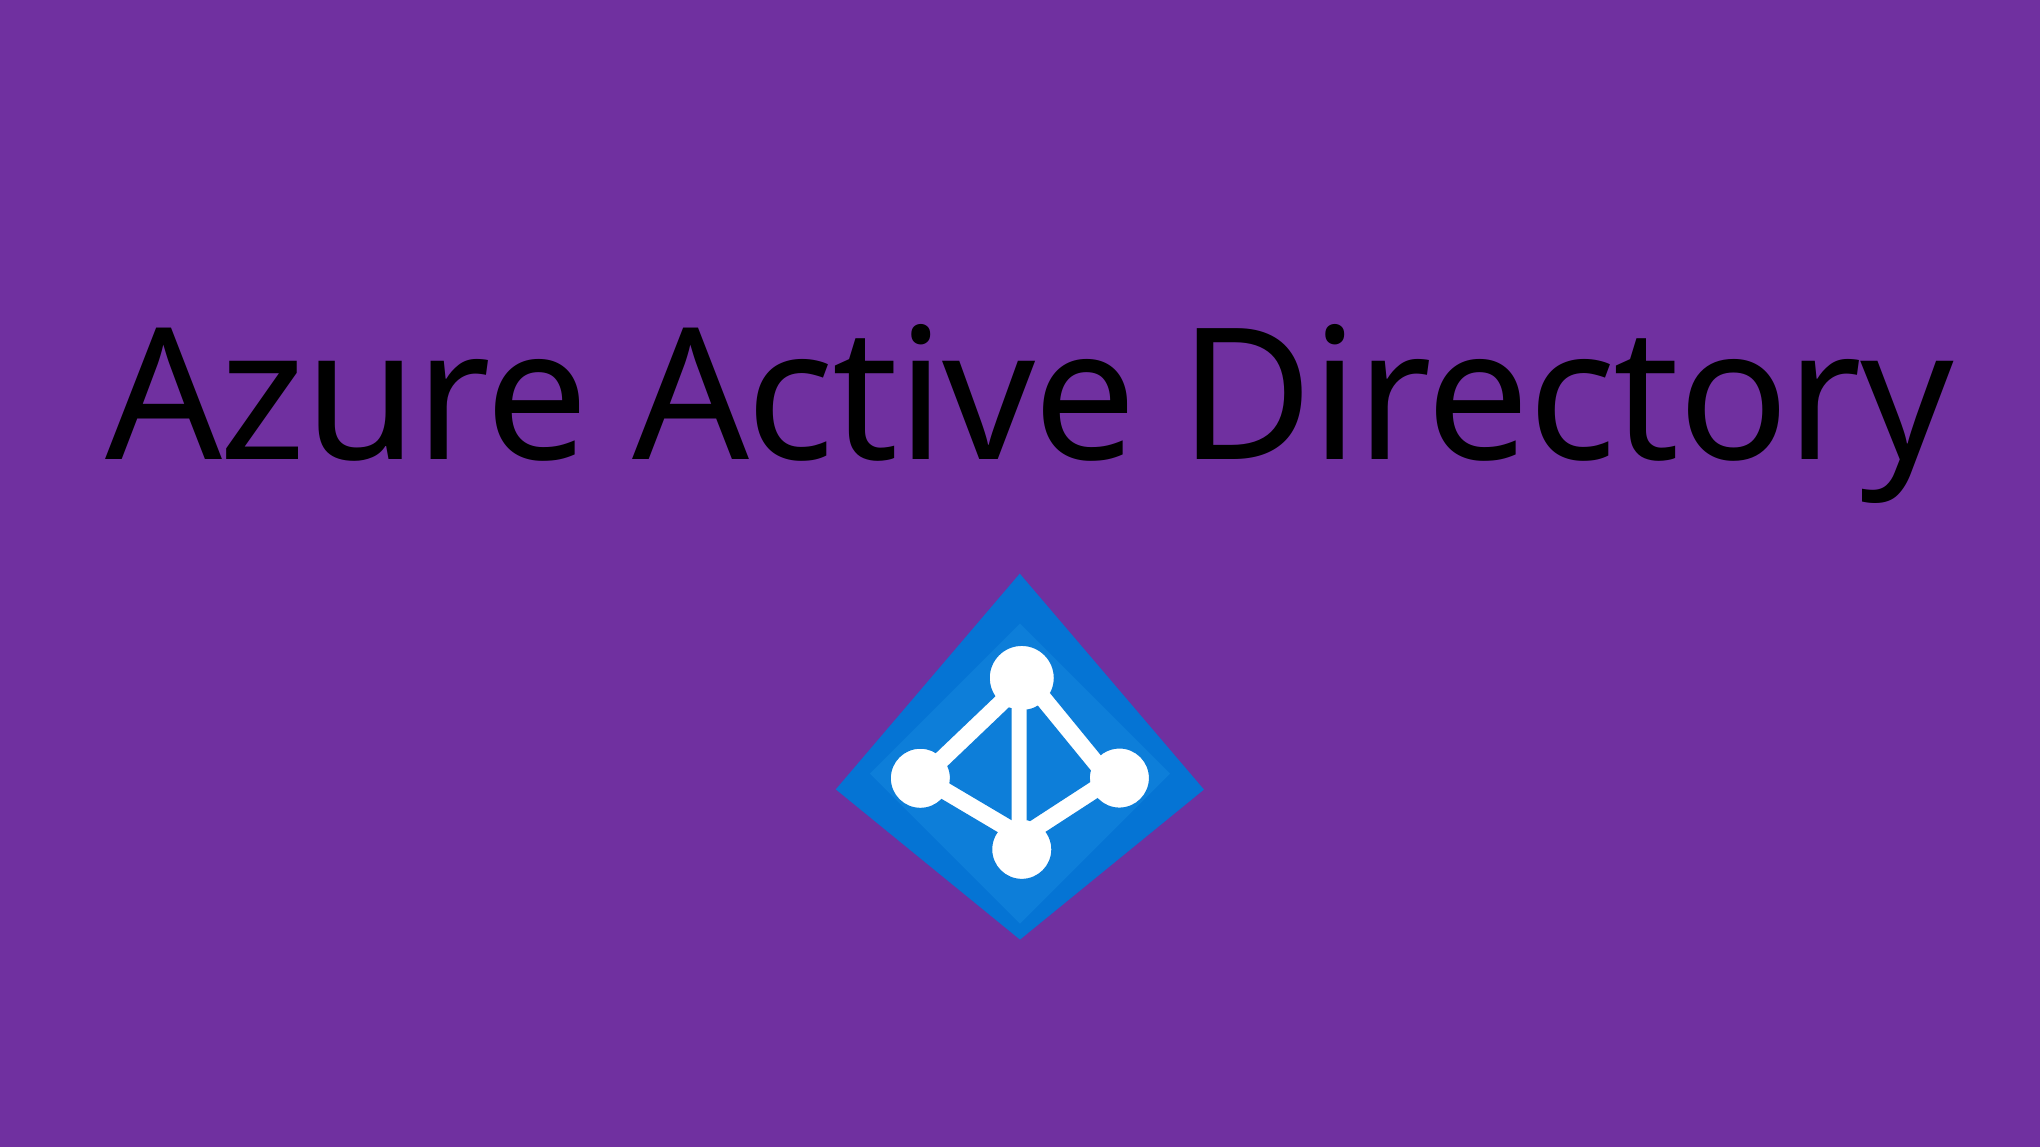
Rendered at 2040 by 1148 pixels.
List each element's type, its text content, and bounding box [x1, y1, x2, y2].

title Azure Active Directory [19, 286, 2040, 517]
text_box [891, 646, 1148, 878]
text_box [835, 573, 1205, 940]
